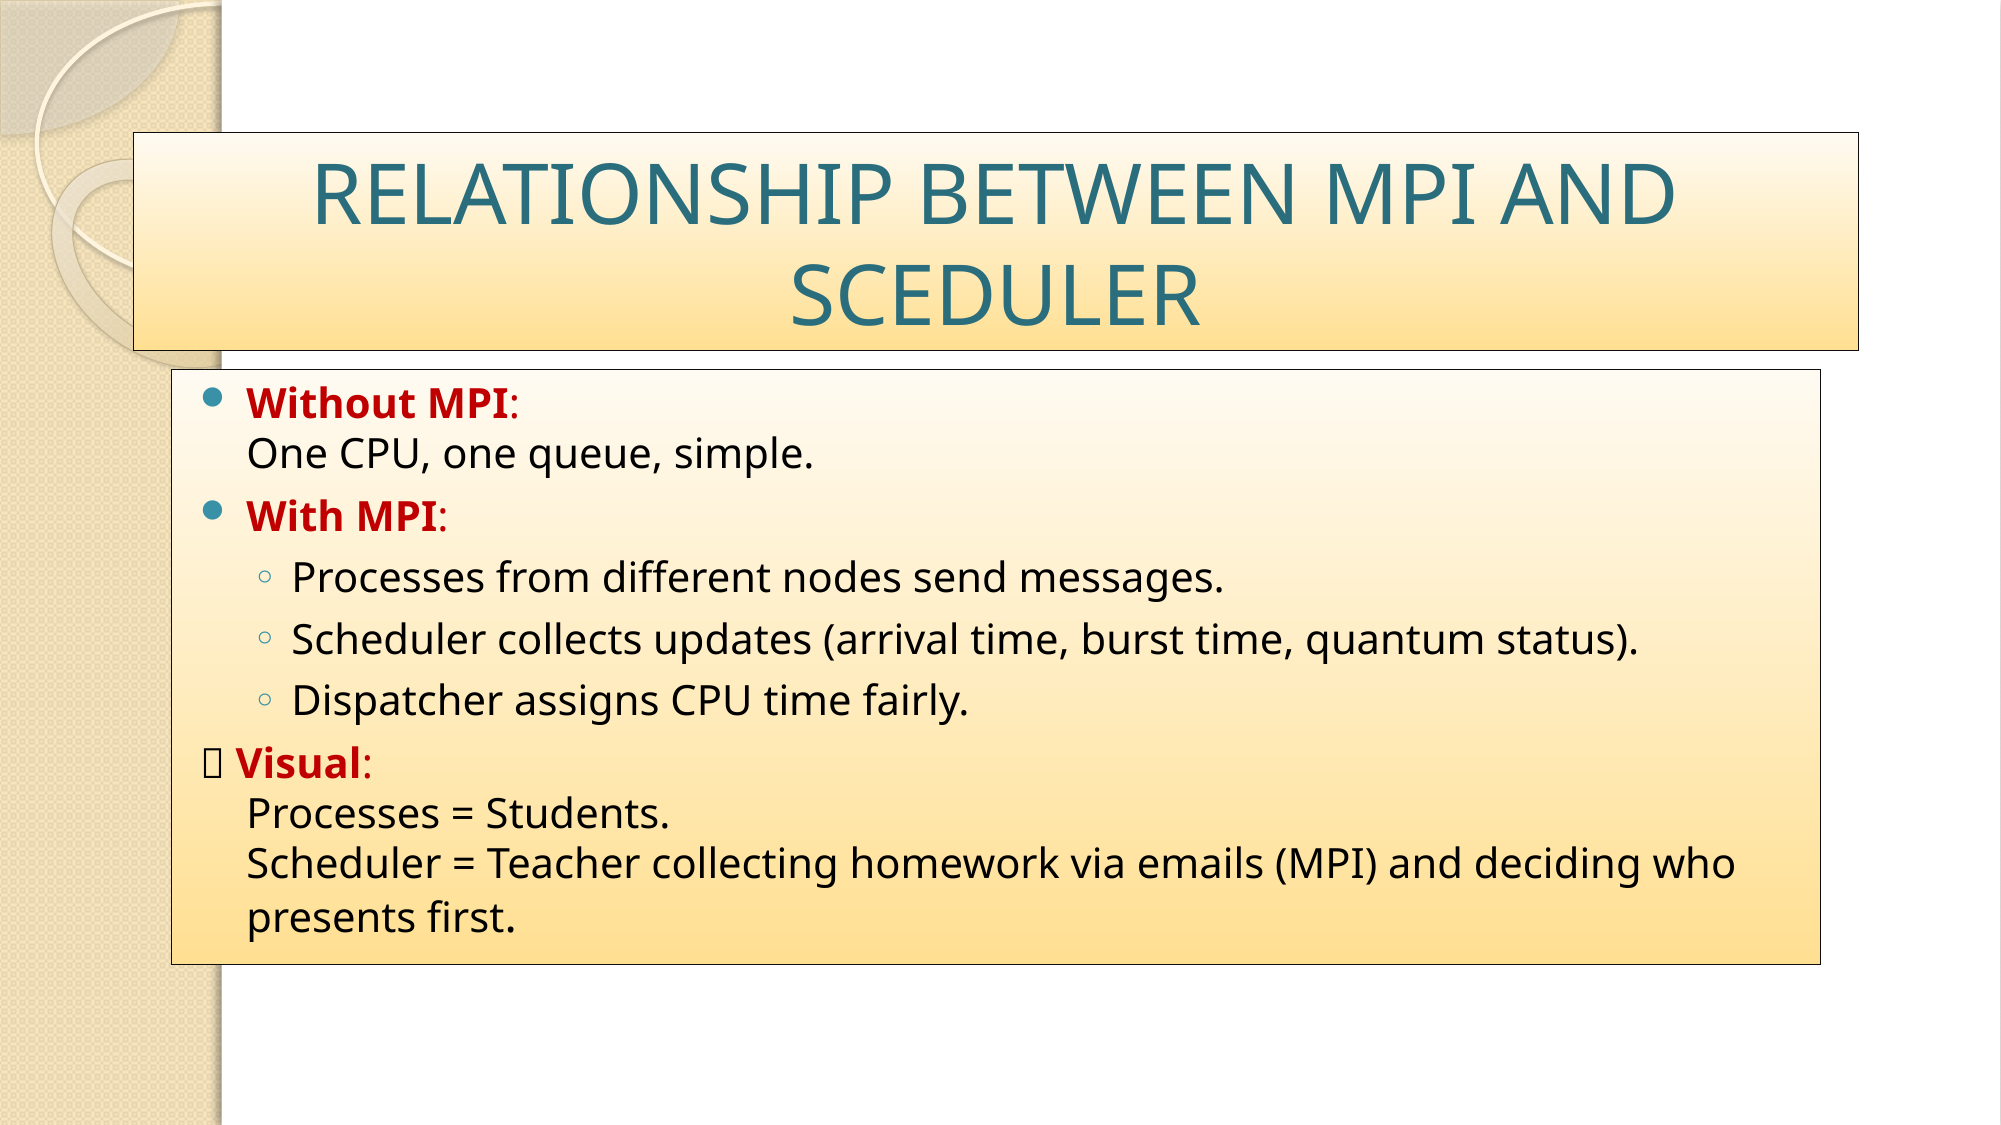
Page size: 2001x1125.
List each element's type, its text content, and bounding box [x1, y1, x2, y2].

title RELATIONSHIP BETWEEN MPI AND SCEDULER [133, 132, 1859, 351]
list Without MPI: One CPU, one queue, simple. With MPI: Processes from different nodes send messages. Scheduler collects updates (arrival time, burst time, quantum status). Dispatcher assigns CPU time fairly. 🎯 Visual: Processes = Students. Scheduler = Teacher collecting homework via emails (MPI) and deciding who presents first. [171, 369, 1821, 965]
